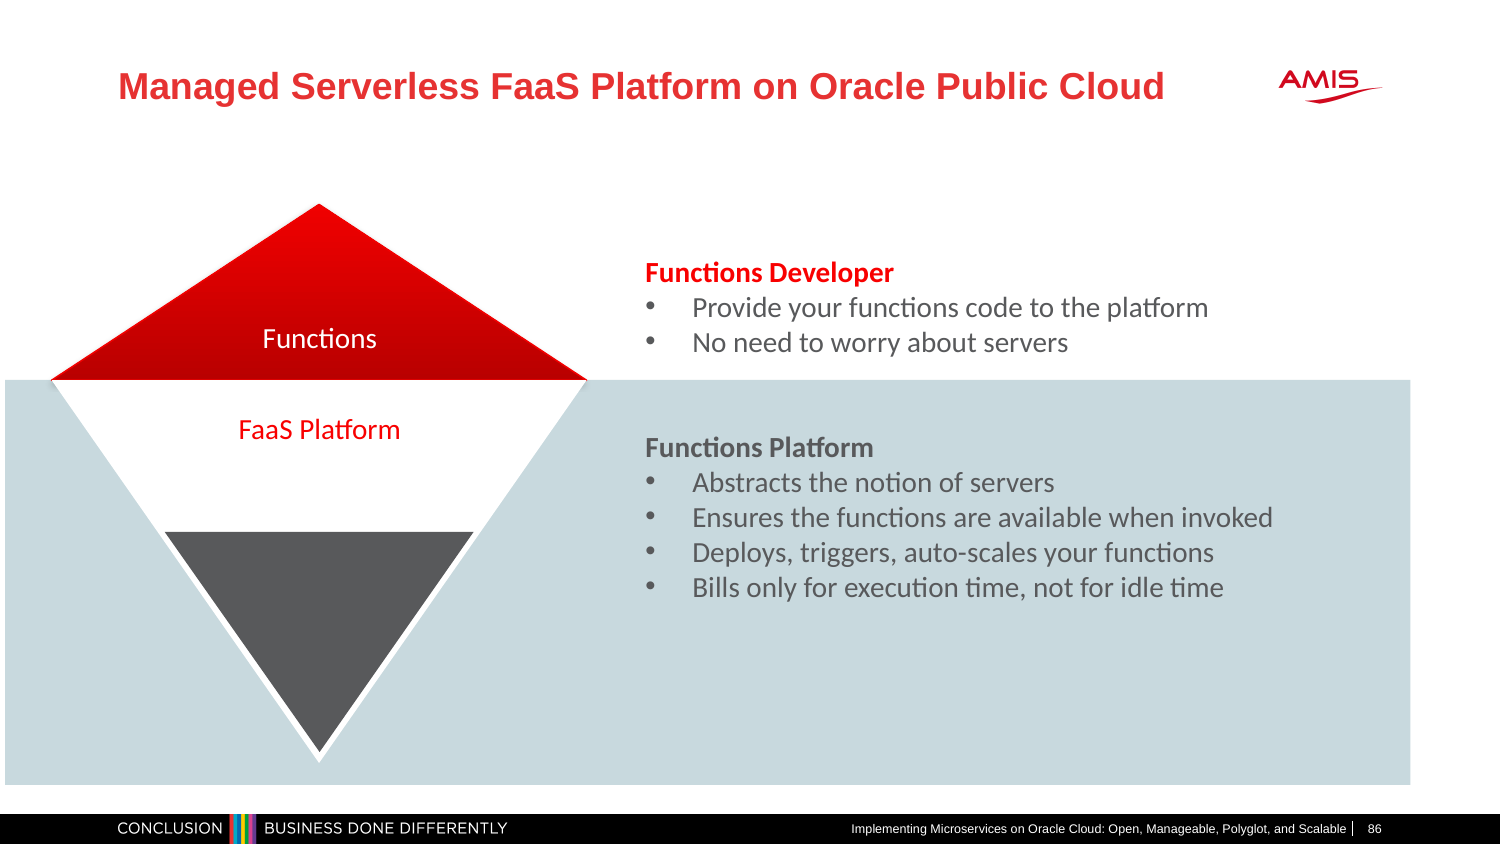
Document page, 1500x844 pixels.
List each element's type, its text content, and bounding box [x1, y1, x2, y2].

picture [0, 814, 236, 844]
footer Implementing Microservices on Oracle Cloud: Open, Manageable, Polyglot, and Scalable [814, 820, 1347, 839]
picture [239, 814, 1500, 844]
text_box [5, 204, 1411, 785]
title Managed Serverless FaaS Platform on Oracle Public Cloud [118, 47, 1205, 130]
slide_number 86 [1358, 820, 1382, 839]
picture [1205, 58, 1388, 106]
